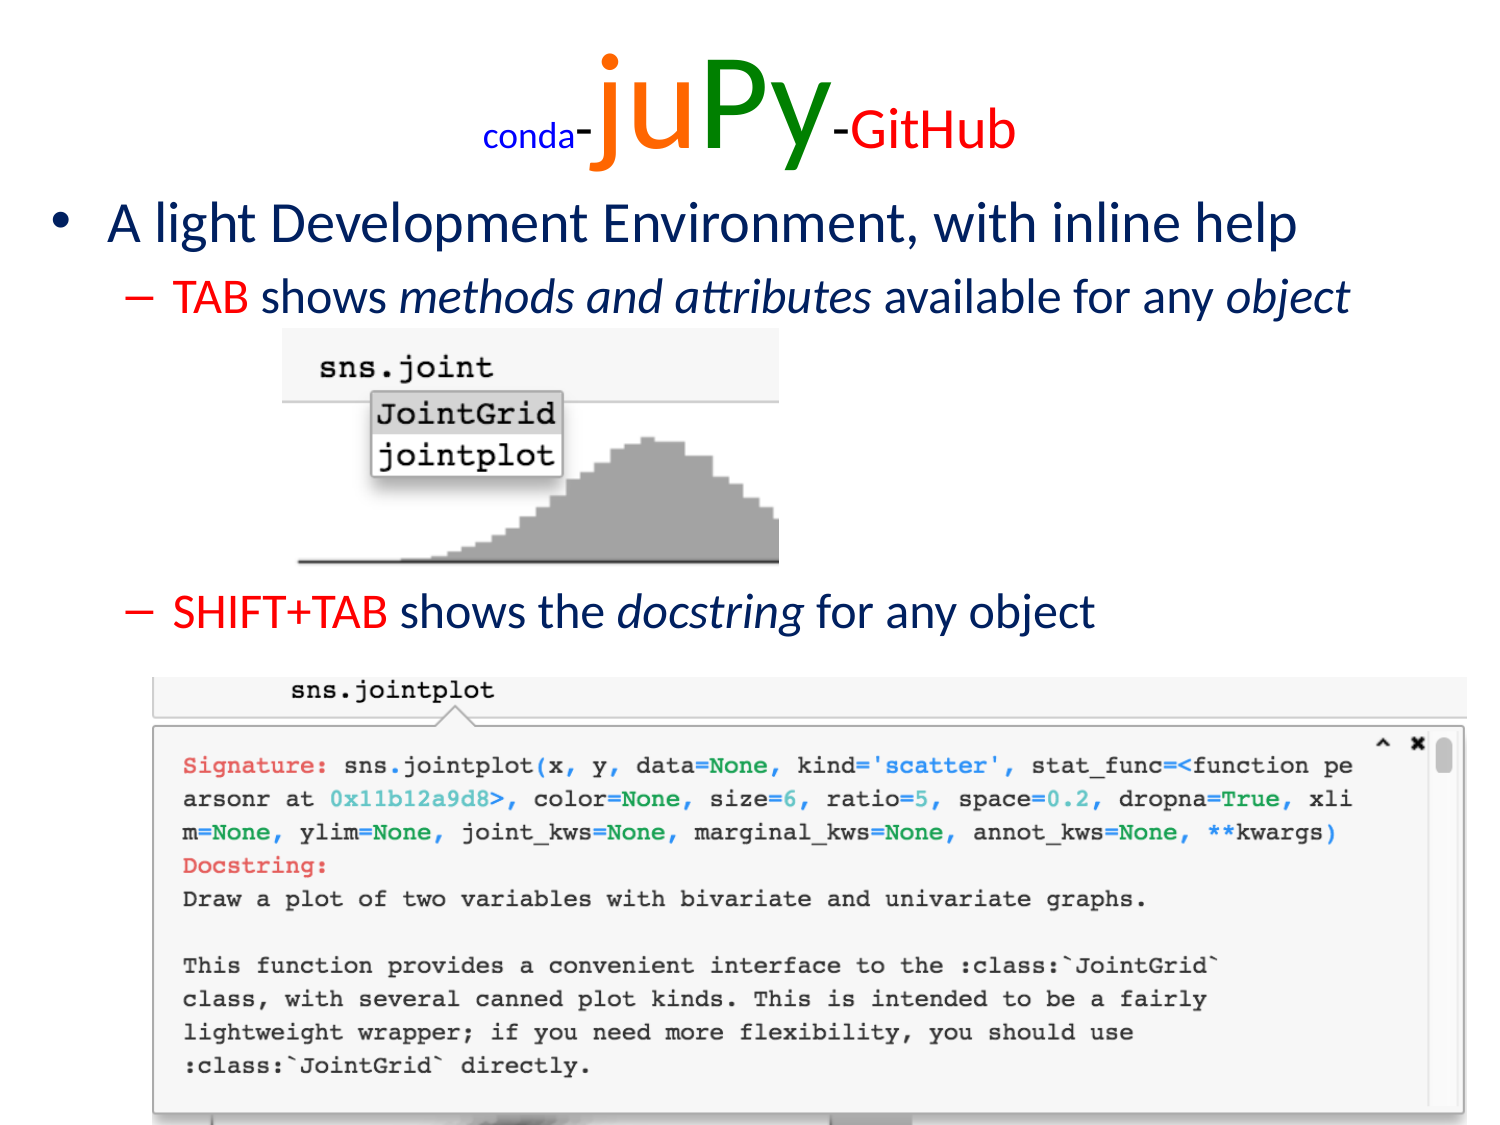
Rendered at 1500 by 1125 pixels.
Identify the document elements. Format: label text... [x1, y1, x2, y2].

list A light Development Environment, with inline help TAB shows methods and attributes available for any object SHIFT+TAB shows the docstring for any object [35, 95, 1456, 1111]
picture [151, 676, 1467, 1125]
picture [282, 328, 780, 577]
title conda-juPy-GitHub [75, 0, 1425, 95]
